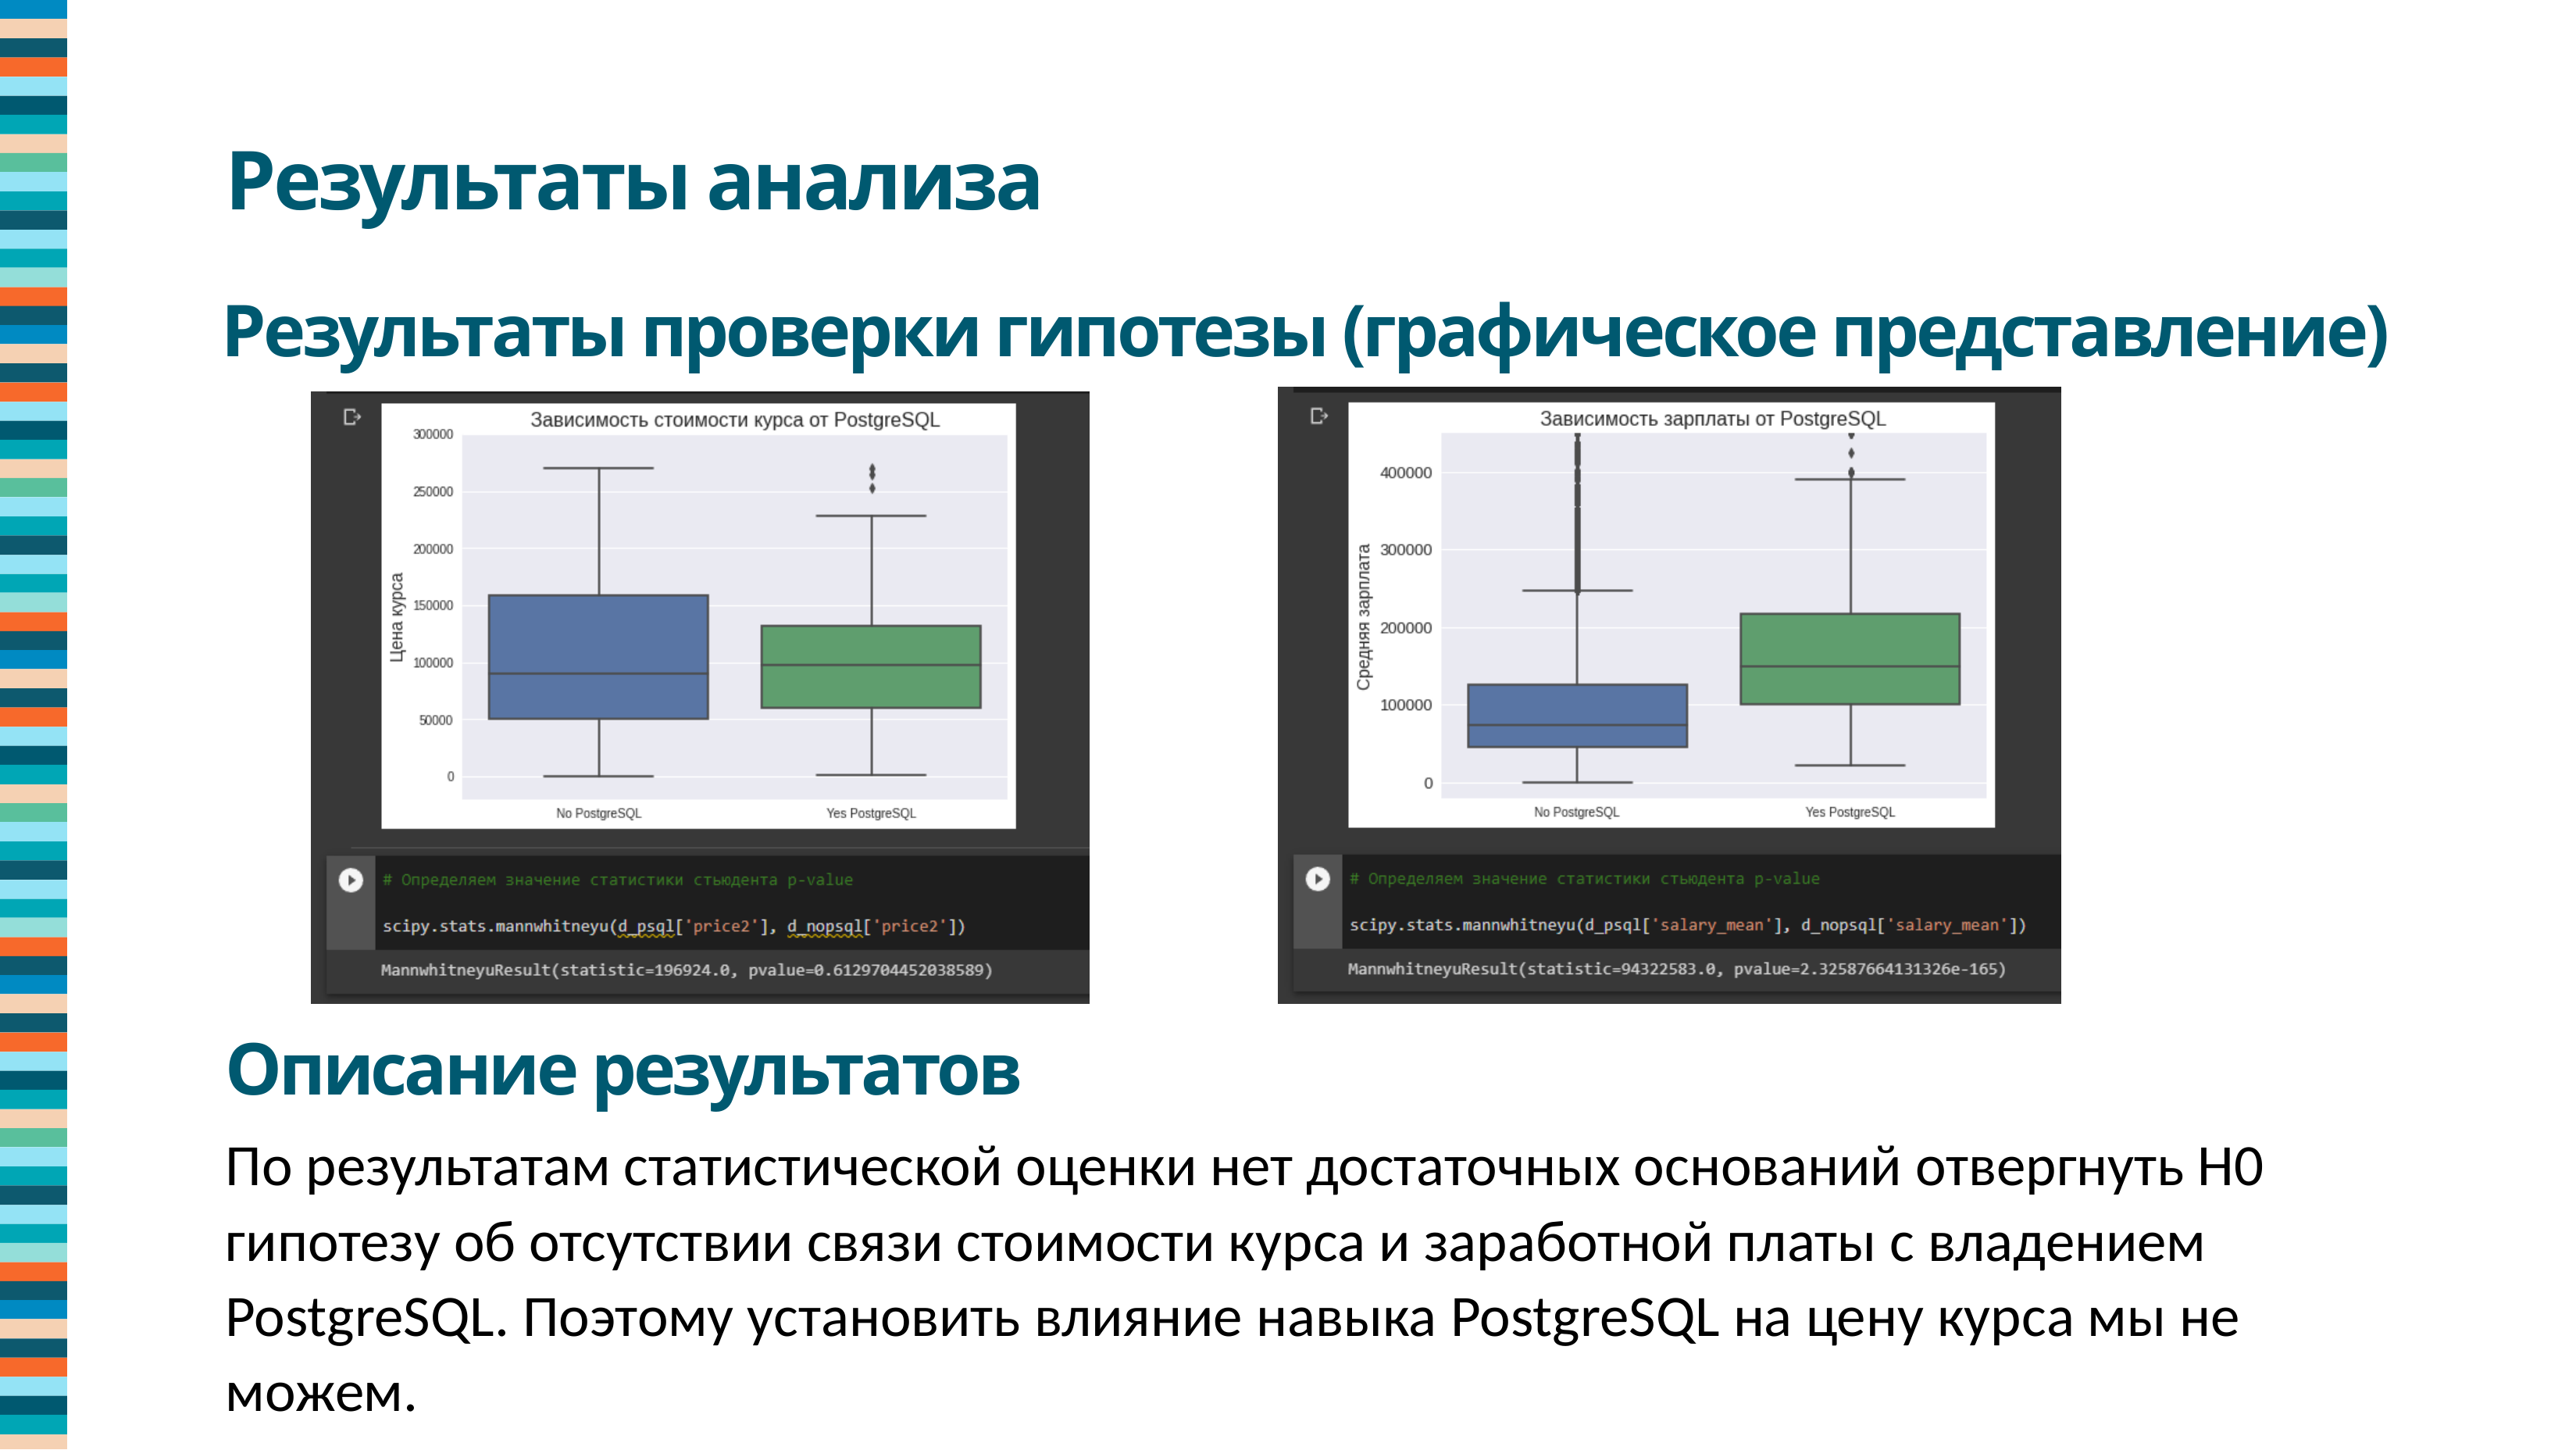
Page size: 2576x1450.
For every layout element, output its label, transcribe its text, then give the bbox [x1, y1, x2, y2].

text_box Результаты анализа [213, 116, 2138, 232]
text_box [0, 0, 68, 1450]
text_box Описание результатов По результатам статистической оценки нет достаточных оснований отвергнуть Н0 гипотезу об отсутствии связи стоимости курса и заработной платы с владением PostgreSQL. Поэтому установить влияние навыка PostgreSQL на цену курса мы не можем. [213, 1011, 2411, 1429]
text_box Результаты проверки гипотезы (графическое представление) [209, 273, 2407, 377]
picture [311, 391, 1090, 1005]
picture [1278, 387, 2061, 1005]
